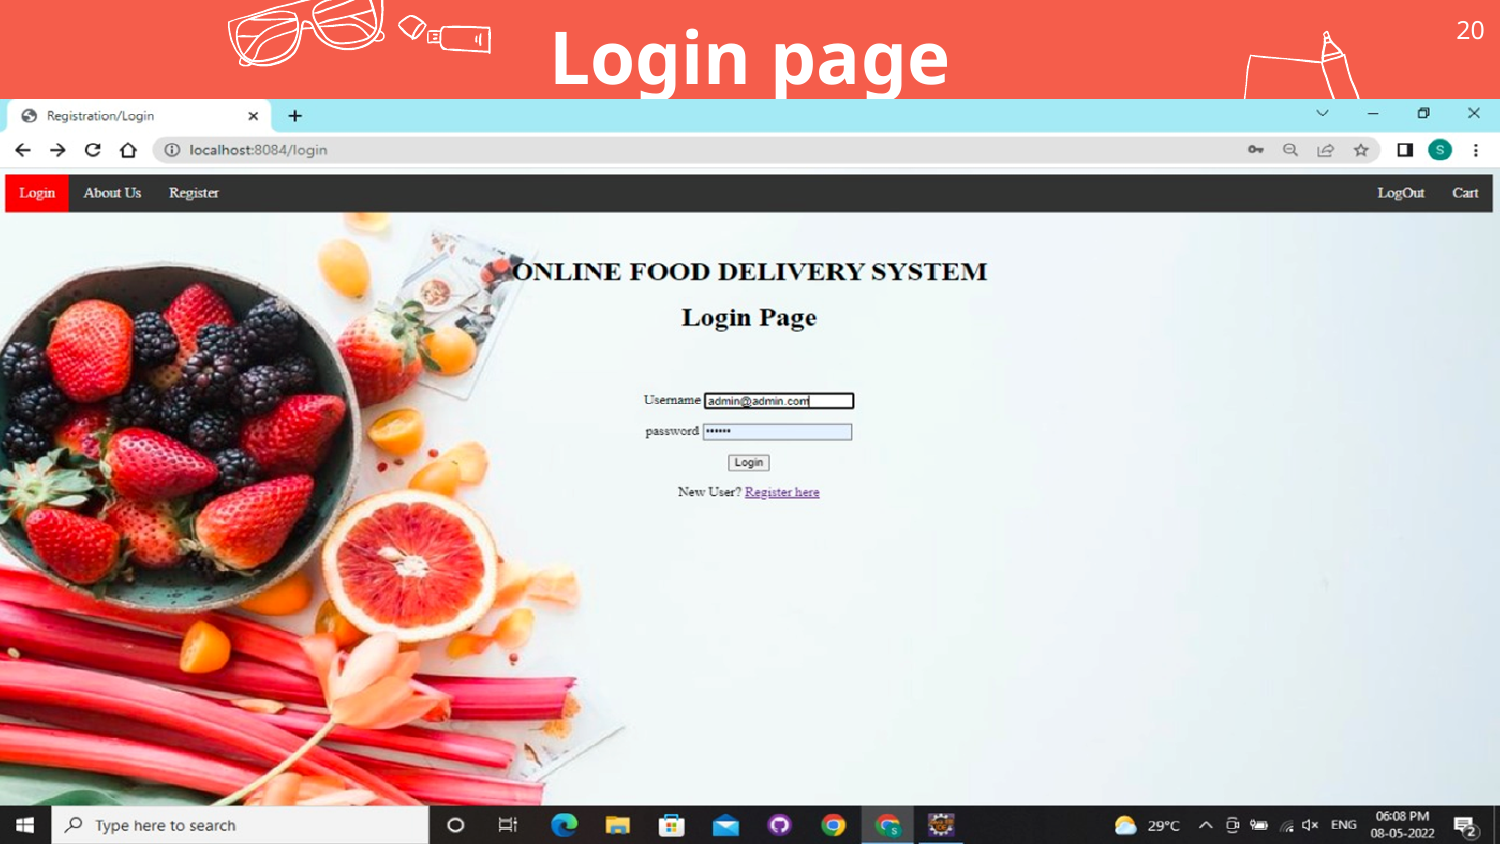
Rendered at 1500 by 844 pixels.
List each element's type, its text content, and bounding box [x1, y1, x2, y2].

slide_number 20 [1435, 0, 1500, 53]
title Login page [112, 36, 1388, 98]
picture [0, 99, 1500, 844]
